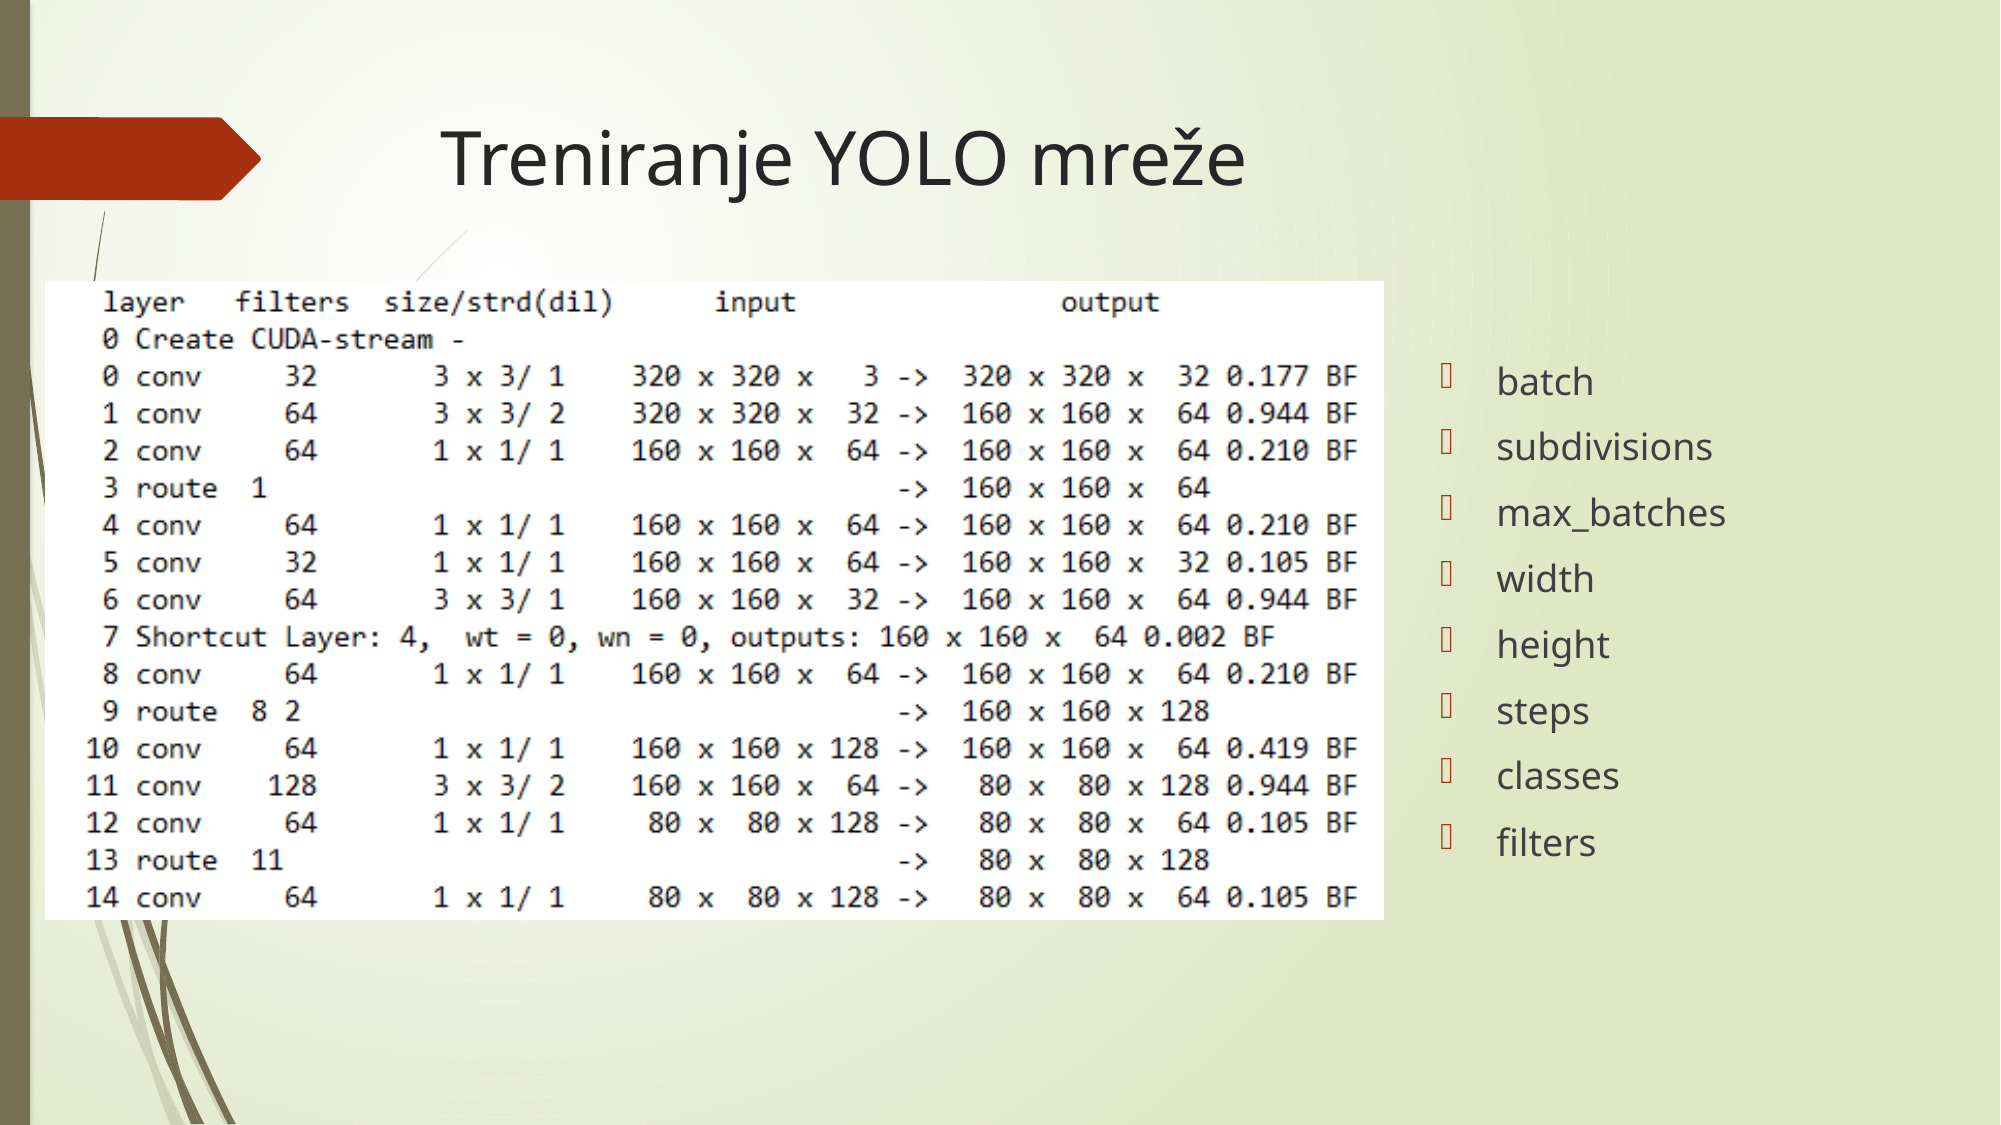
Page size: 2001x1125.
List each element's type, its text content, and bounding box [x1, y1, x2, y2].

picture [45, 281, 1384, 920]
list batch subdivisions max_batches width height steps classes filters [1425, 350, 1888, 970]
title Treniranje YOLO mreže [425, 102, 1888, 313]
